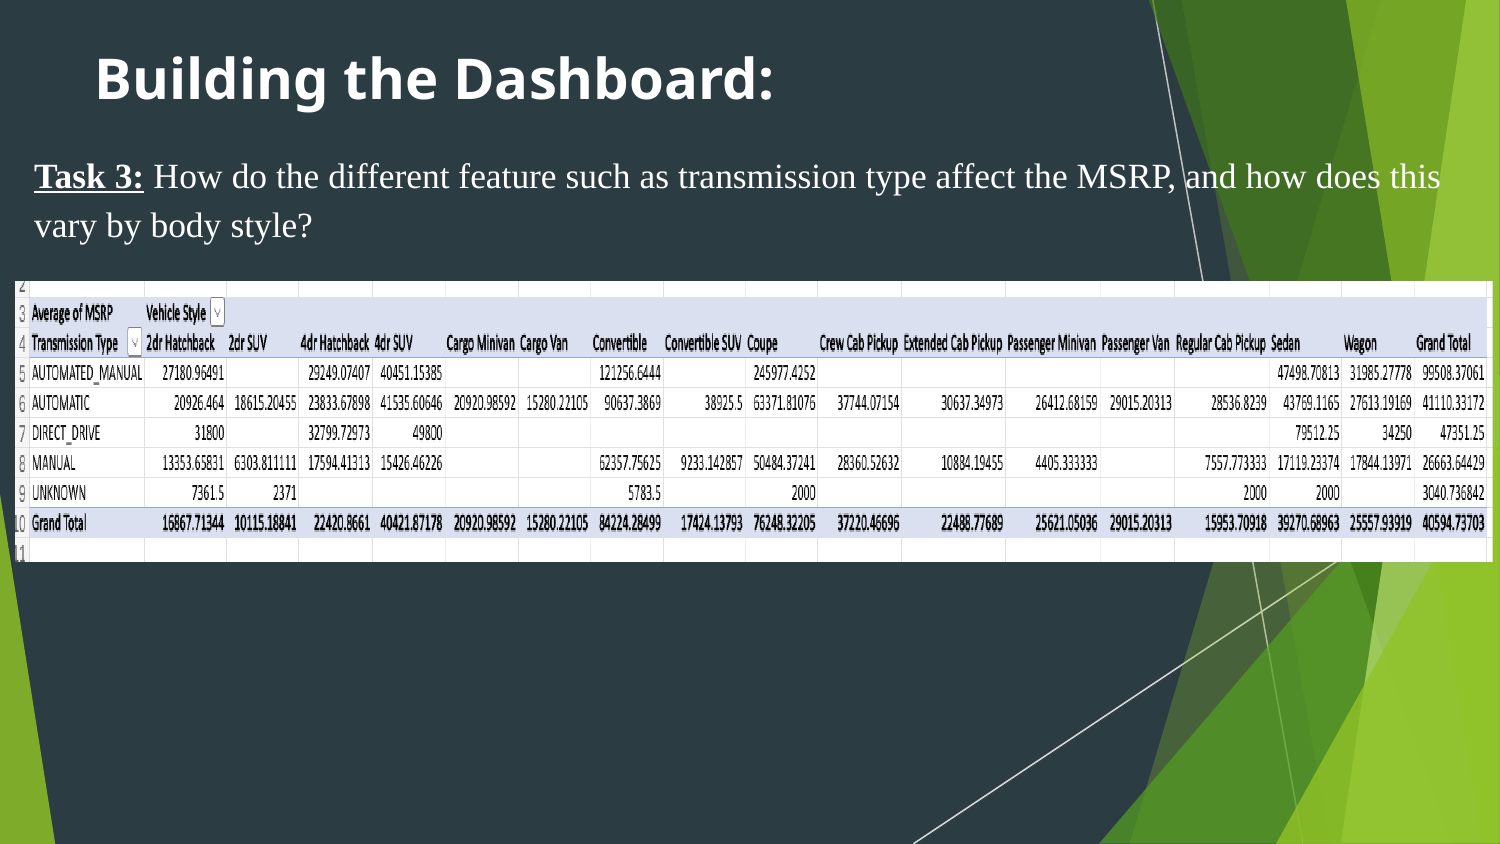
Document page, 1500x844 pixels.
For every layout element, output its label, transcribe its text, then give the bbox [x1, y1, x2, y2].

list Task 3: How do the different feature such as transmission type affect the MSRP, and how does this vary by body style? [23, 141, 1477, 280]
list Task 3: How do the different feature such as transmission type affect the MSRP, and how does this vary by body style? [23, 571, 1477, 802]
title Building the Dashboard: [83, 0, 1378, 141]
picture [7, 281, 1493, 563]
